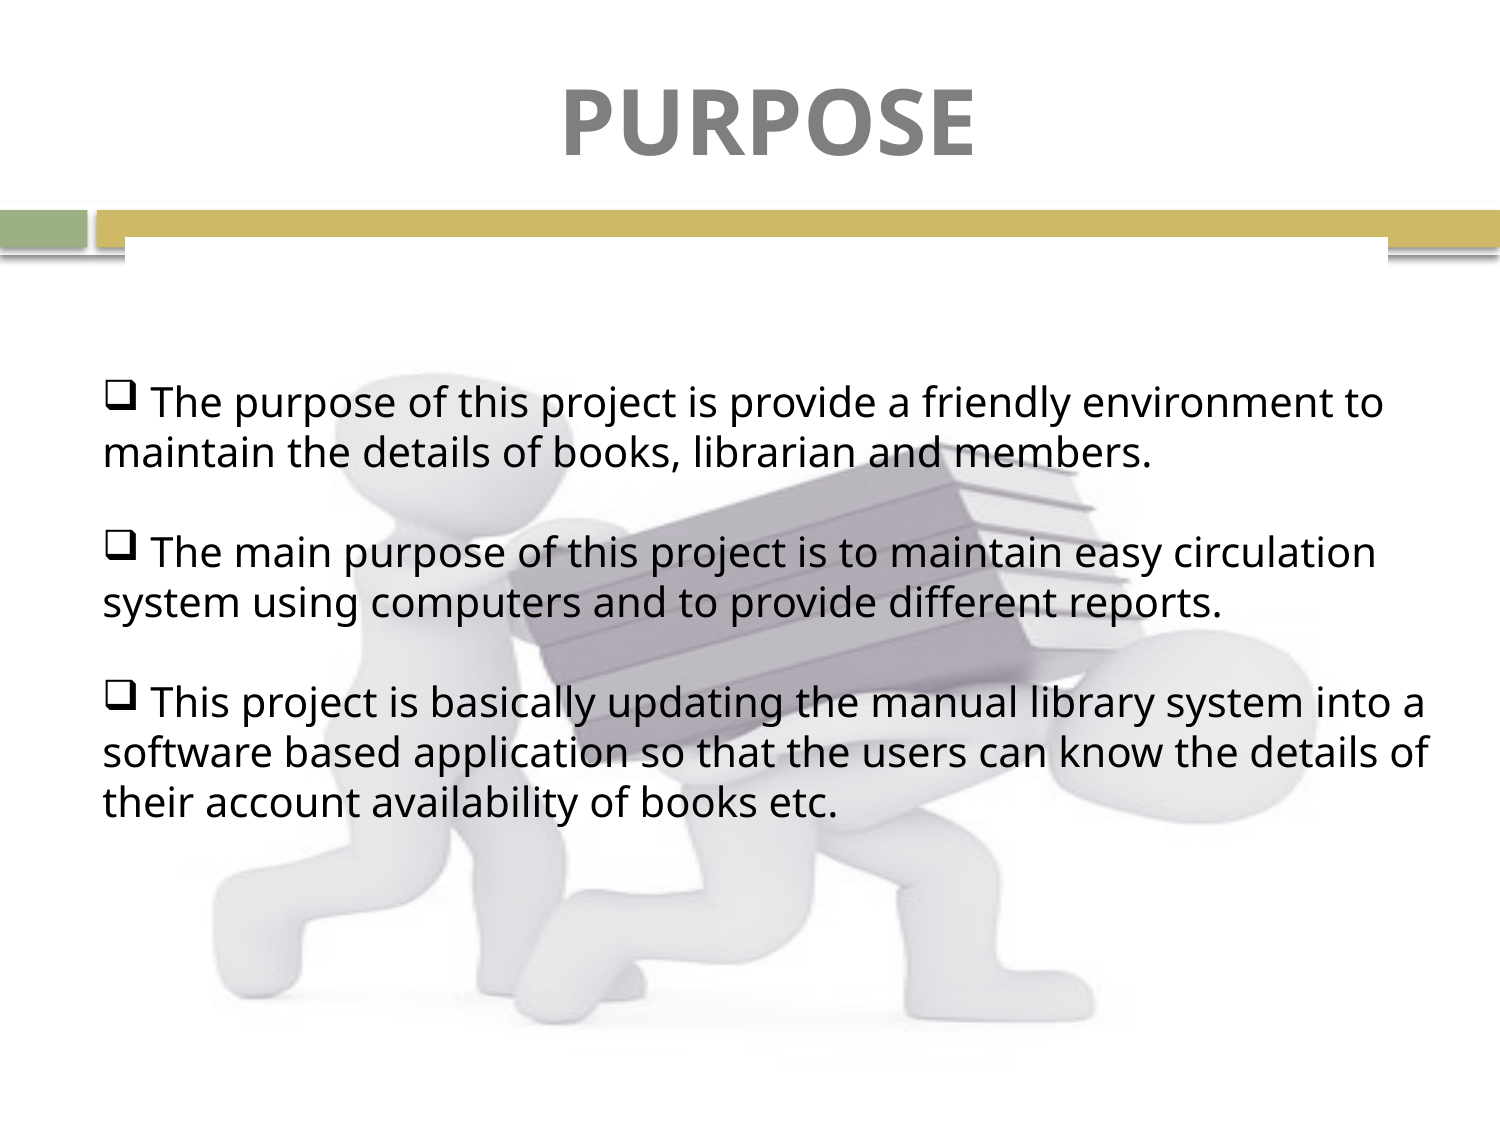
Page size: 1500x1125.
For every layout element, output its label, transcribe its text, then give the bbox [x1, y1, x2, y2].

text_box The purpose of this project is provide a friendly environment to maintain the details of books, librarian and members. The main purpose of this project is to maintain easy circulation system using computers and to provide different reports. This project is basically updating the manual library system into a software based application so that the users can know the details of their account availability of books etc. [1393, 367, 1450, 833]
text_box The purpose of this project is provide a friendly environment to maintain the details of books, librarian and members. The main purpose of this project is to maintain easy circulation system using computers and to provide different reports. This project is basically updating the manual library system into a software based application so that the users can know the details of their account availability of books etc. [87, 367, 118, 833]
picture [124, 237, 1388, 1125]
title PURPOSE [99, 37, 1438, 200]
